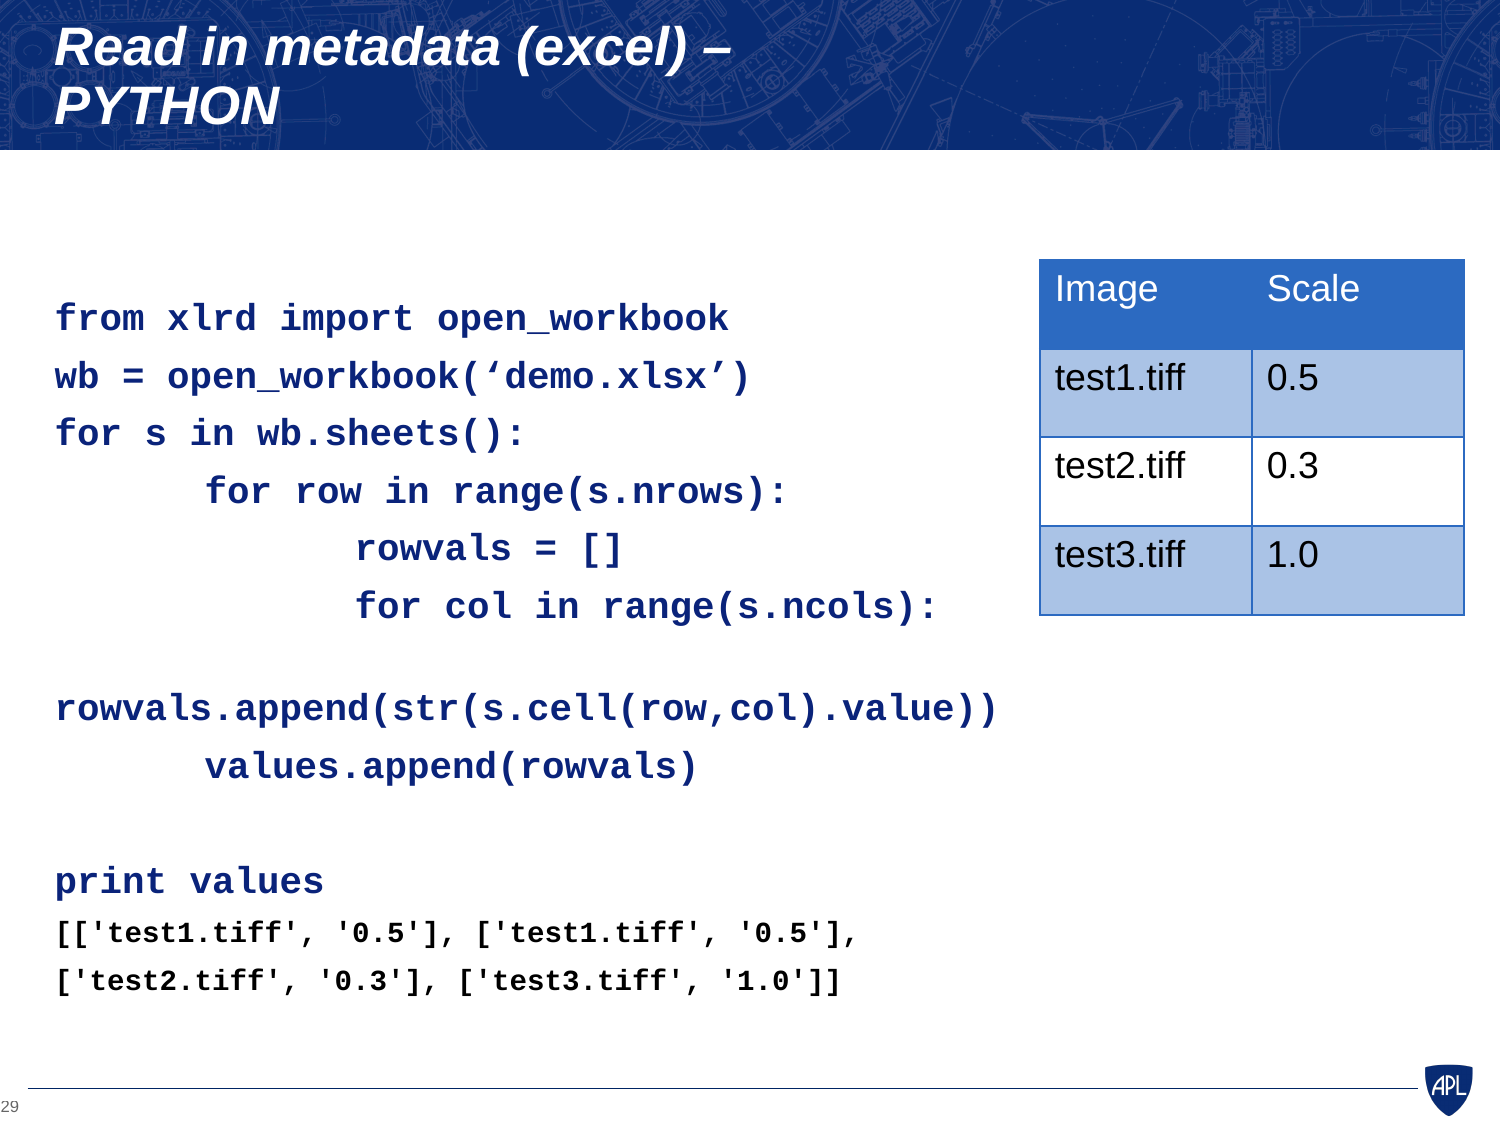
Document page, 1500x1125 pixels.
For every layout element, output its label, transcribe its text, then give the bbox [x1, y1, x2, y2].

table_cell 0.3 [1253, 438, 1463, 525]
table_cell 1.0 [1253, 527, 1463, 614]
picture [0, 0, 1500, 150]
table_cell test1.tiff [1041, 350, 1251, 436]
table_header Scale [1253, 261, 1463, 348]
title Read in metadata (excel) – PYTHON [39, 11, 1478, 144]
table_header Image [1041, 261, 1251, 348]
list from xlrd import open_workbook wb = open_workbook(‘demo.xlsx’) for s in wb.sheets(): for row in range(s.nrows): rowvals = [] for col in range(s.ncols): rowvals.append(str(s.cell(row,col).value)) values.append(rowvals) print values [['test1.tiff', '0.5'], ['test1.tiff', '0.5'], ['test2.tiff', '0.3'], ['test3.tiff', '1.0']] [39, 285, 1297, 1005]
picture [1419, 1059, 1479, 1121]
table_cell 0.5 [1253, 350, 1463, 436]
table_cell test3.tiff [1041, 527, 1251, 614]
table_cell test2.tiff [1041, 438, 1251, 525]
